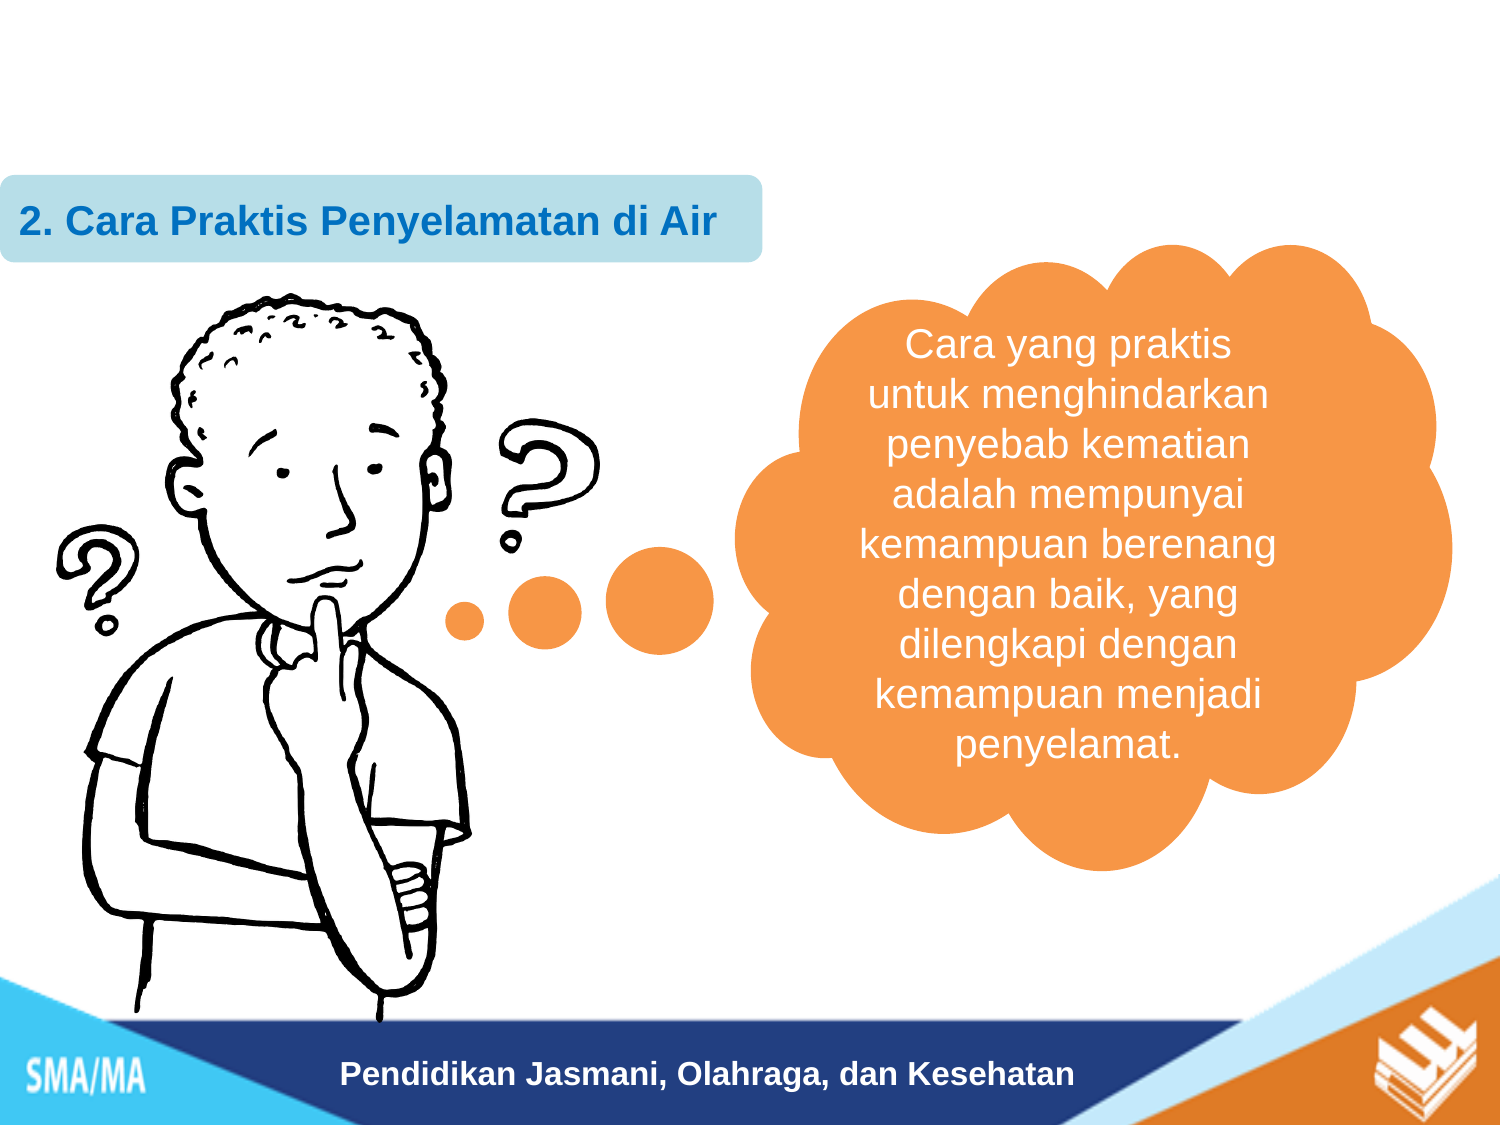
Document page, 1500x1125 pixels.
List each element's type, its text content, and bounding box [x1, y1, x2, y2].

text_box 2. Cara Praktis Penyelamatan di Air [0, 172, 765, 265]
text_box Cara yang praktis untuk menghindarkan penyebab kematian adalah mempunyai kemampuan berenang dengan baik, yang dilengkapi dengan kemampuan menjadi penyelamat. [734, 244, 1453, 872]
picture [0, 292, 1500, 1125]
text_box Cara yang praktis untuk menghindarkan penyebab kematian adalah mempunyai kemampuan berenang dengan baik, yang dilengkapi dengan kemampuan menjadi penyelamat. [605, 546, 714, 655]
